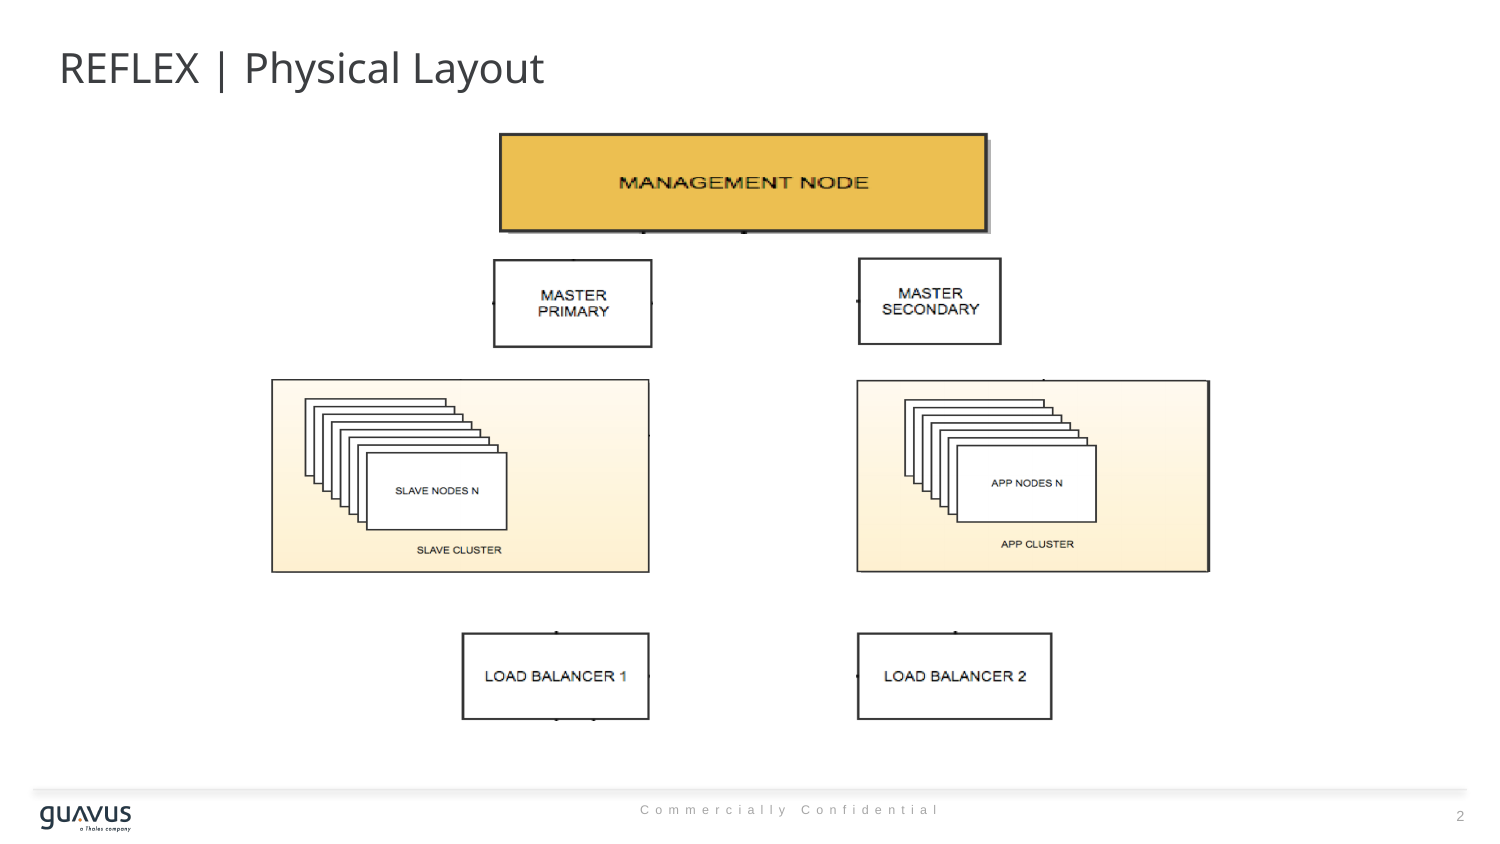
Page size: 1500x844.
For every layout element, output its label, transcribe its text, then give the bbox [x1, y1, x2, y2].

title REFLEX | Physical Layout [43, 10, 1467, 130]
picture [491, 259, 653, 349]
picture [855, 256, 1004, 346]
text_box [855, 377, 1214, 573]
picture [855, 631, 1054, 722]
picture [27, 796, 146, 841]
picture [459, 631, 650, 722]
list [499, 132, 991, 234]
picture [270, 379, 651, 574]
